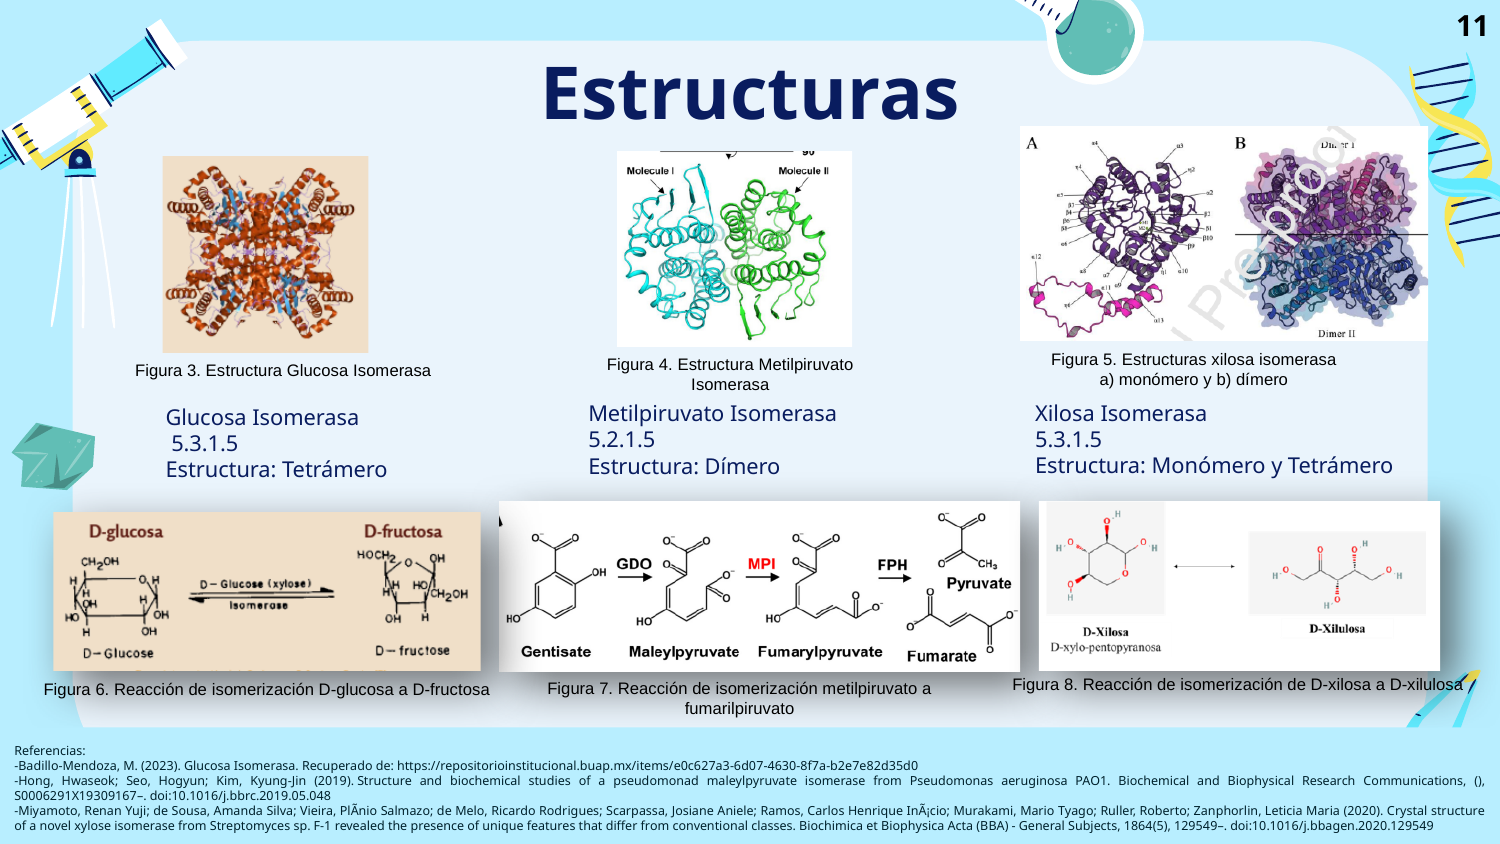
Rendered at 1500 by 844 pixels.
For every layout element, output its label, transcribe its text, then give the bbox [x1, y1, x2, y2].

text_box Figura 5. Estructuras xilosa isomerasa a) monómero y b) dímero [1028, 350, 1360, 397]
picture [162, 156, 369, 353]
picture [53, 512, 481, 671]
picture [498, 501, 1021, 672]
text_box Figura 3. Estructura Glucosa Isomerasa [118, 352, 449, 388]
text_box Figura 7. Reacción de isomerización metilpiruvato a fumarilpiruvato [495, 677, 984, 726]
text_box Glucosa Isomerasa 5.3.1.5 Estructura: Tetrámero [150, 388, 441, 496]
title Estructuras [118, 31, 1382, 126]
picture [1038, 501, 1441, 671]
text_box 11 [1441, 0, 1500, 50]
text_box Metilpiruvato Isomerasa 5.2.1.5 Estructura: Dímero [573, 384, 905, 484]
text_box Figura 4. Estructura Metilpiruvato Isomerasa [564, 346, 896, 401]
text_box Xilosa Isomerasa 5.3.1.5 Estructura: Monómero y Tetrámero [1020, 384, 1473, 503]
picture [616, 150, 853, 347]
picture [1019, 126, 1429, 342]
text_box Figura 6. Reacción de isomerización D-glucosa a D-fructosa [22, 671, 495, 706]
text_box Figura 8. Reacción de isomerización de D-xilosa a D-xilulosa [994, 666, 1483, 702]
text_box Referencias: -Badillo-Mendoza, M. (2023). Glucosa Isomerasa. Recuperado de: https://repositorioinstitucional.buap.mx/items/e0c627a3-6d07-4630-8f7a-b2e7e82d35d0 -Hong, Hwaseok; Seo, Hogyun; Kim, Kyung-Jin (2019). Structure and biochemical studies of a pseudomonad maleylpyruvate isomerase from Pseudomonas aeruginosa PAO1. Biochemical and Biophysical Research Communications, (), S0006291X19309167–. doi:10.1016/j.bbrc.2019.05.048 -Miyamoto, Renan Yuji; de Sousa, Amanda Silva; Vieira, PlÃ­nio Salmazo; de Melo, Ricardo Rodrigues; Scarpassa, Josiane Aniele; Ramos, Carlos Henrique InÃ¡cio; Murakami, Mario Tyago; Ruller, Roberto; Zanphorlin, Leticia Maria (2020). Crystal structure of a novel xylose isomerase from Streptomyces sp. F-1 revealed the presence of unique features that differ from conventional classes. Biochimica et Biophysica Acta (BBA) - General Subjects, 1864(5), 129549–. doi:10.1016/j.bbagen.2020.129549 [0, 727, 1500, 844]
